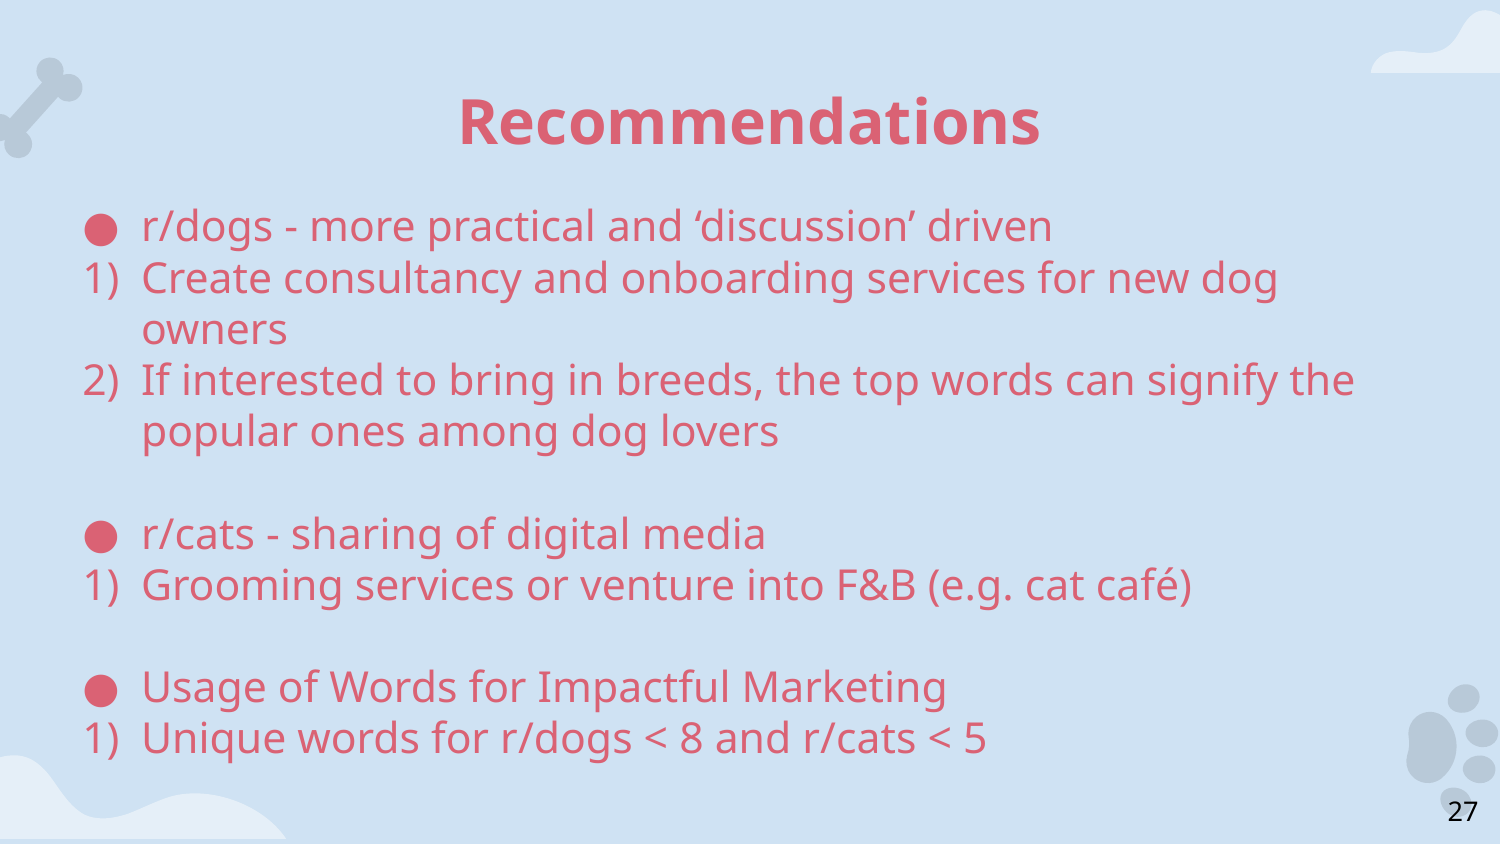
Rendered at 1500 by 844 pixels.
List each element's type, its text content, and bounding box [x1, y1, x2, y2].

slide_number ‹#› [1403, 779, 1494, 844]
title Recommendations [118, 72, 1382, 167]
list r/dogs - more practical and ‘discussion’ driven Create consultancy and onboarding services for new dog owners If interested to bring in breeds, the top words can signify the popular ones among dog lovers r/cats - sharing of digital media Grooming services or venture into F&B (e.g. cat café) Usage of Words for Impactful Marketing Unique words for r/dogs < 8 and r/cats < 5 [51, 221, 1449, 741]
